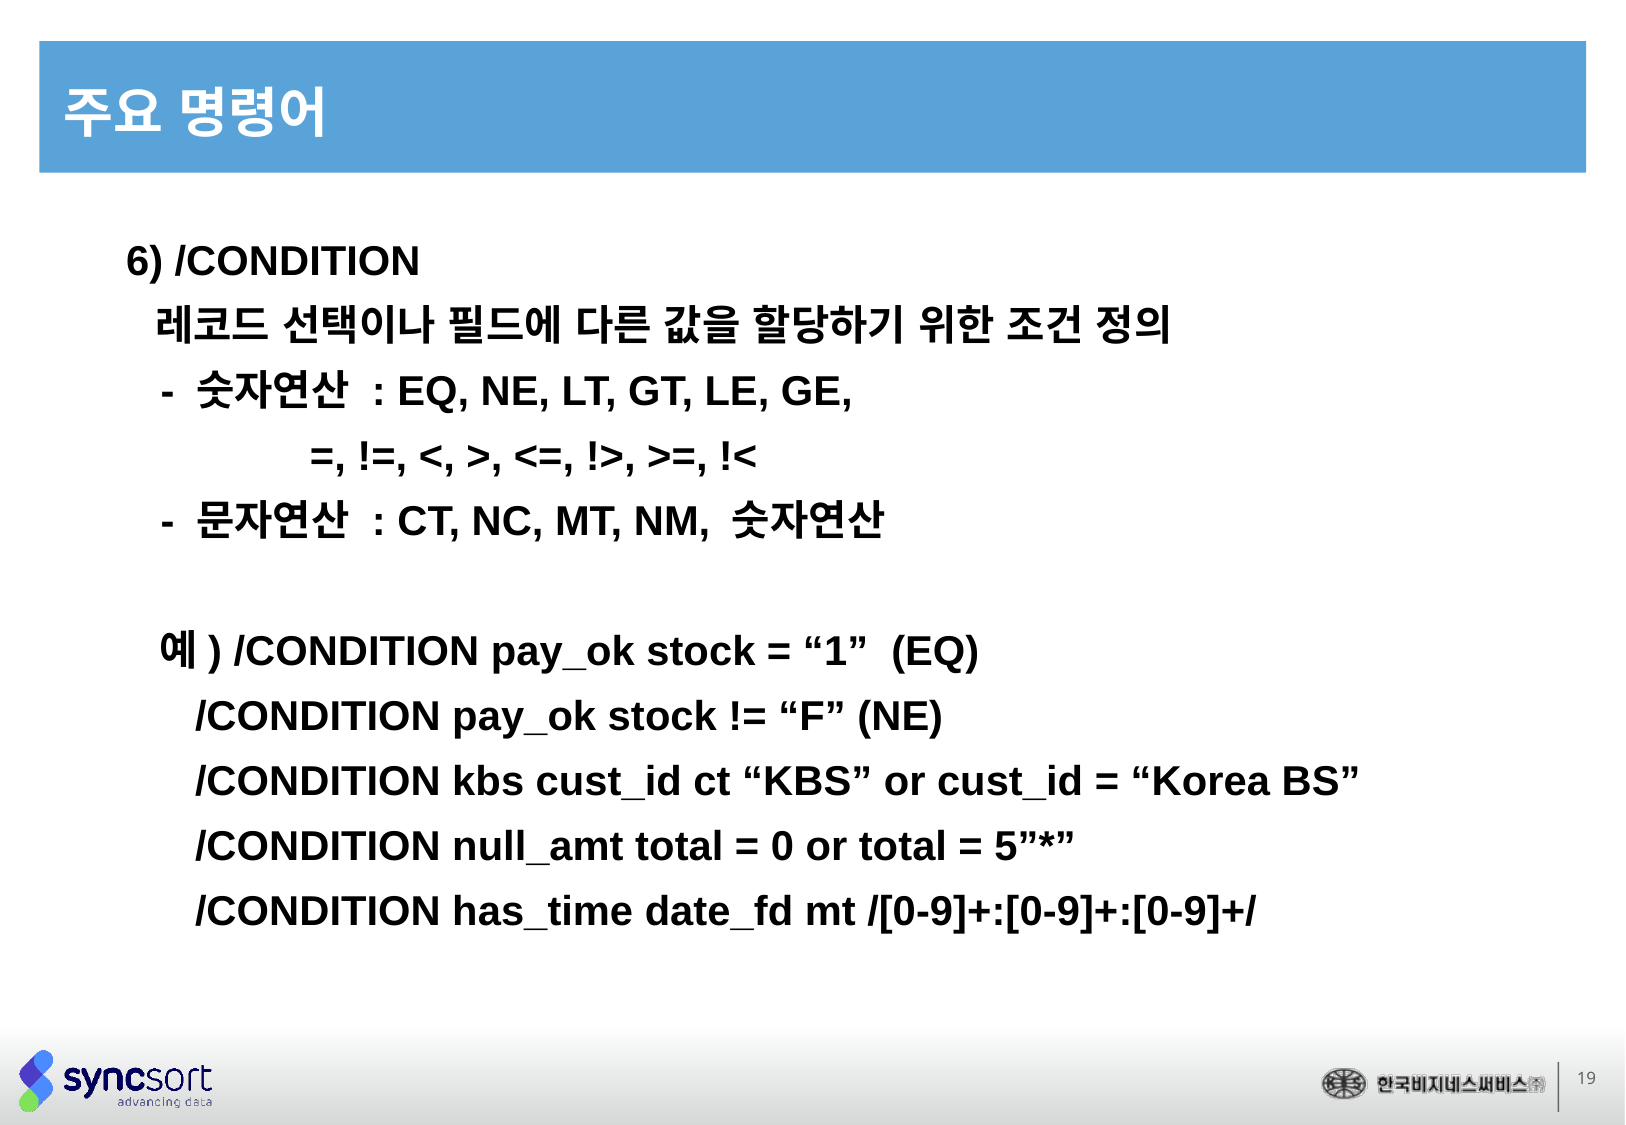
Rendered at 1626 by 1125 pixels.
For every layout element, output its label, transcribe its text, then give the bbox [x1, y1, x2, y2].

text_box 6) /CONDITION 레코드 선택이나 필드에 다른 값을 할당하기 위한 조건 정의 - 숫자연산 : EQ, NE, LT, GT, LE, GE, =, !=, <, >, <=, !>, >=, !< - 문자연산 : CT, NC, MT, NM, 숫자연산 예) /CONDITION pay_ok stock = “1” (EQ) /CONDITION pay_ok stock != “F” (NE) /CONDITION kbs cust_id ct “KBS” or cust_id = “Korea BS” /CONDITION null_amt total = 0 or total = 5”*” /CONDITION has_time date_fd mt /[0-9]+:[0-9]+:[0-9]+/ [110, 210, 1533, 942]
picture [0, 1024, 1625, 1125]
title 주요 명령어 [48, 55, 1579, 175]
